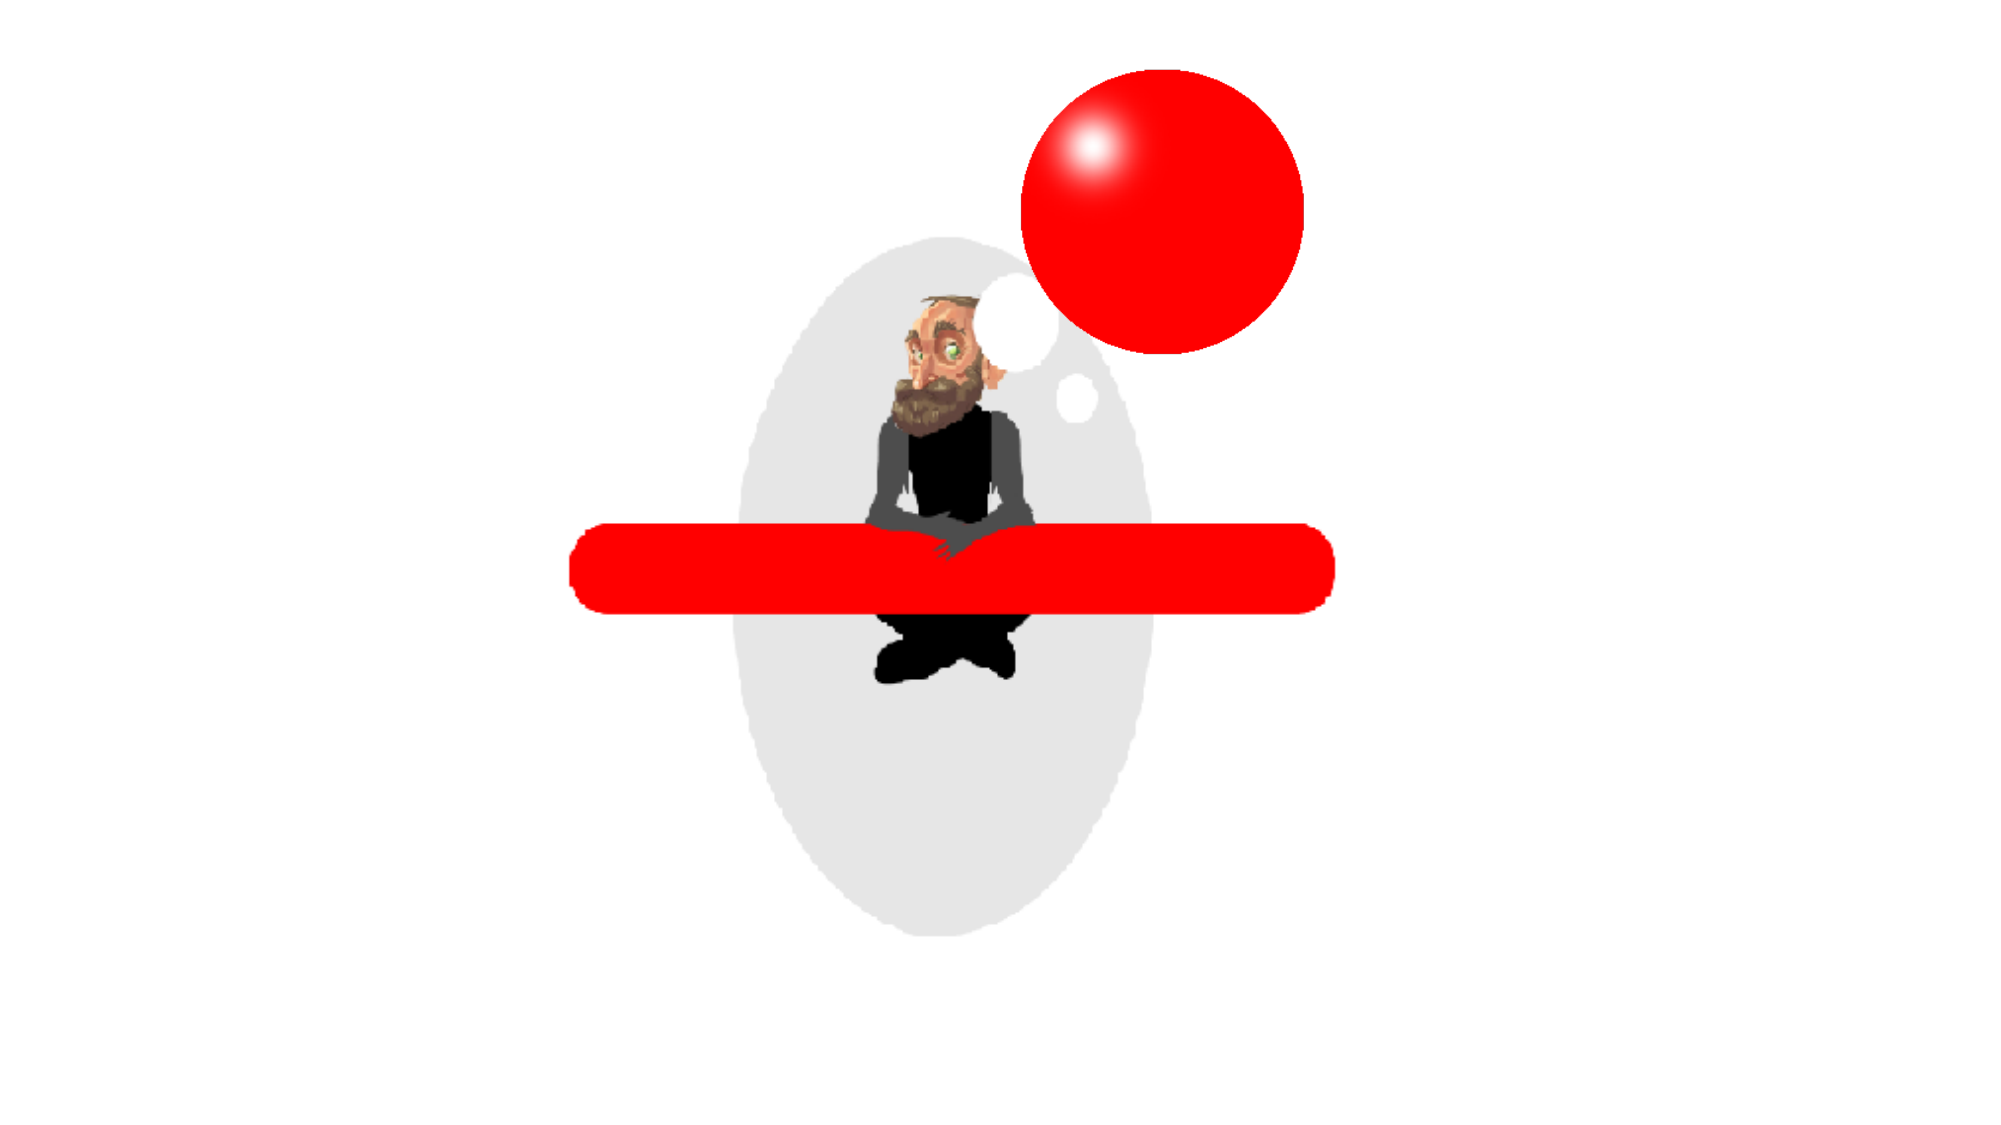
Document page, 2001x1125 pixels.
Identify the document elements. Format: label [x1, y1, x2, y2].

picture [477, 0, 1523, 1069]
